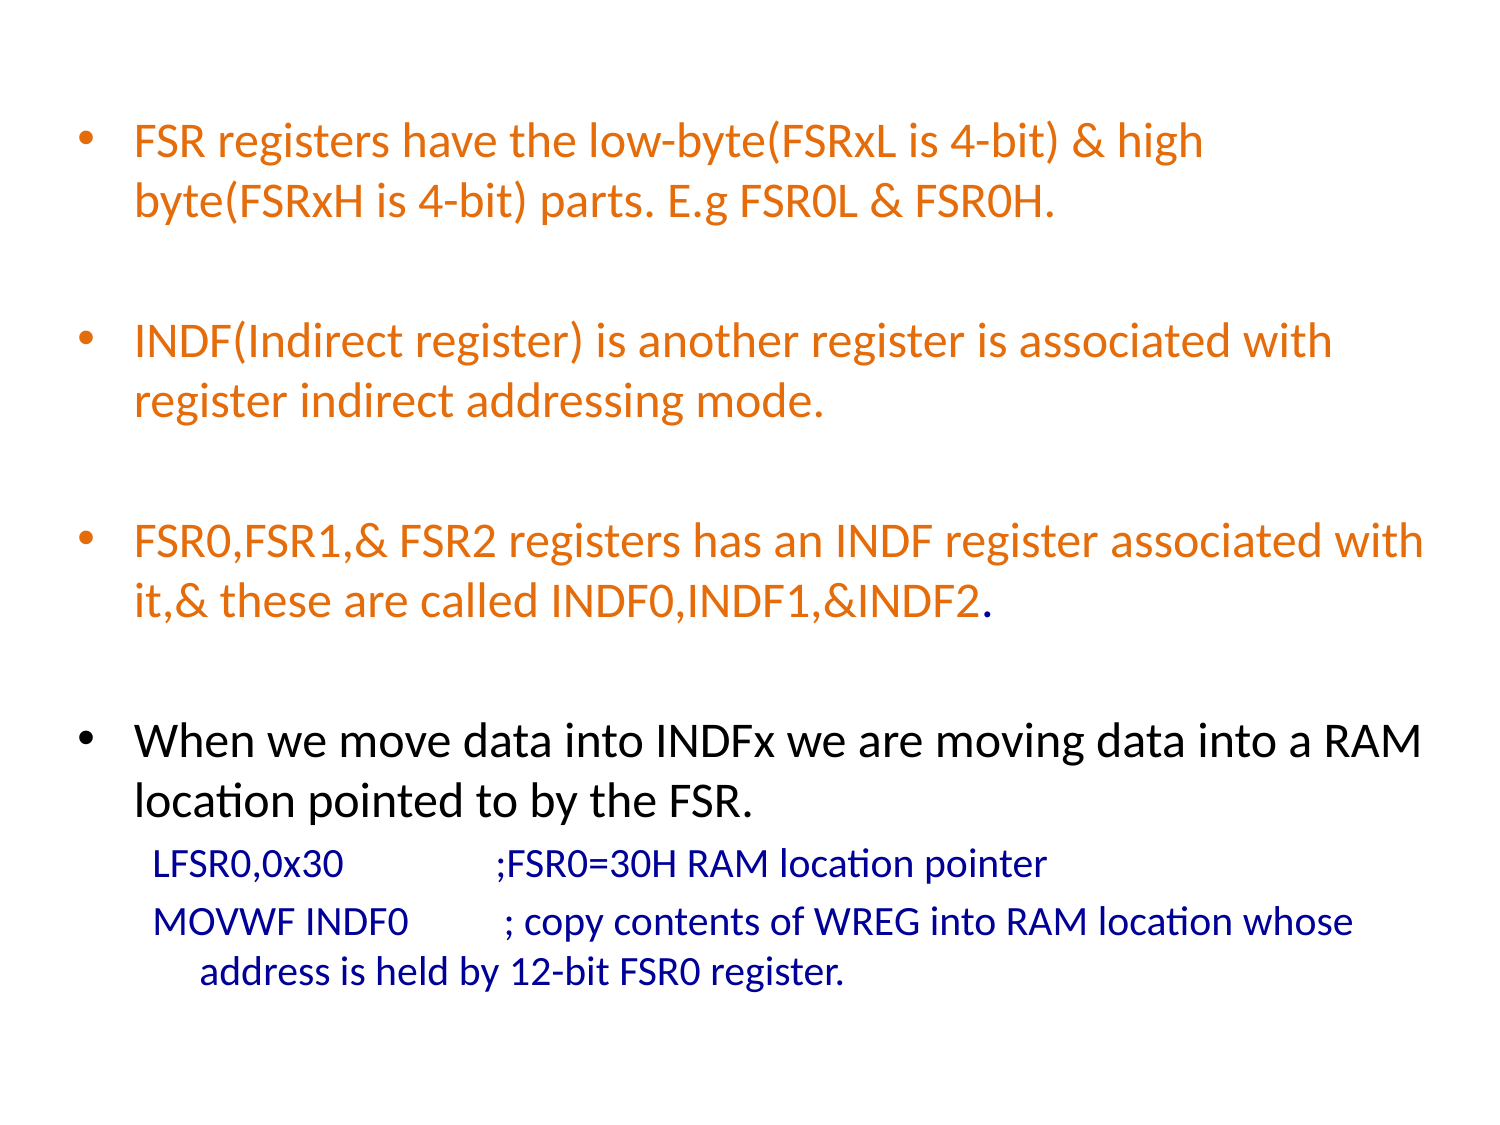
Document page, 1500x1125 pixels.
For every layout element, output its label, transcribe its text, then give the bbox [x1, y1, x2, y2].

list FSR registers have the low-byte(FSRxL is 4-bit) & high byte(FSRxH is 4-bit) parts. E.g FSR0L & FSR0H. INDF(Indirect register) is another register is associated with register indirect addressing mode. FSR0,FSR1,& FSR2 registers has an INDF register associated with it,& these are called INDF0,INDF1,&INDF2. When we move data into INDFx we are moving data into a RAM location pointed to by the FSR. LFSR0,0x30 ;FSR0=30H RAM location pointer MOVWF INDF0 ; copy contents of WREG into RAM location whose address is held by 12-bit FSR0 register. [62, 99, 1450, 1075]
